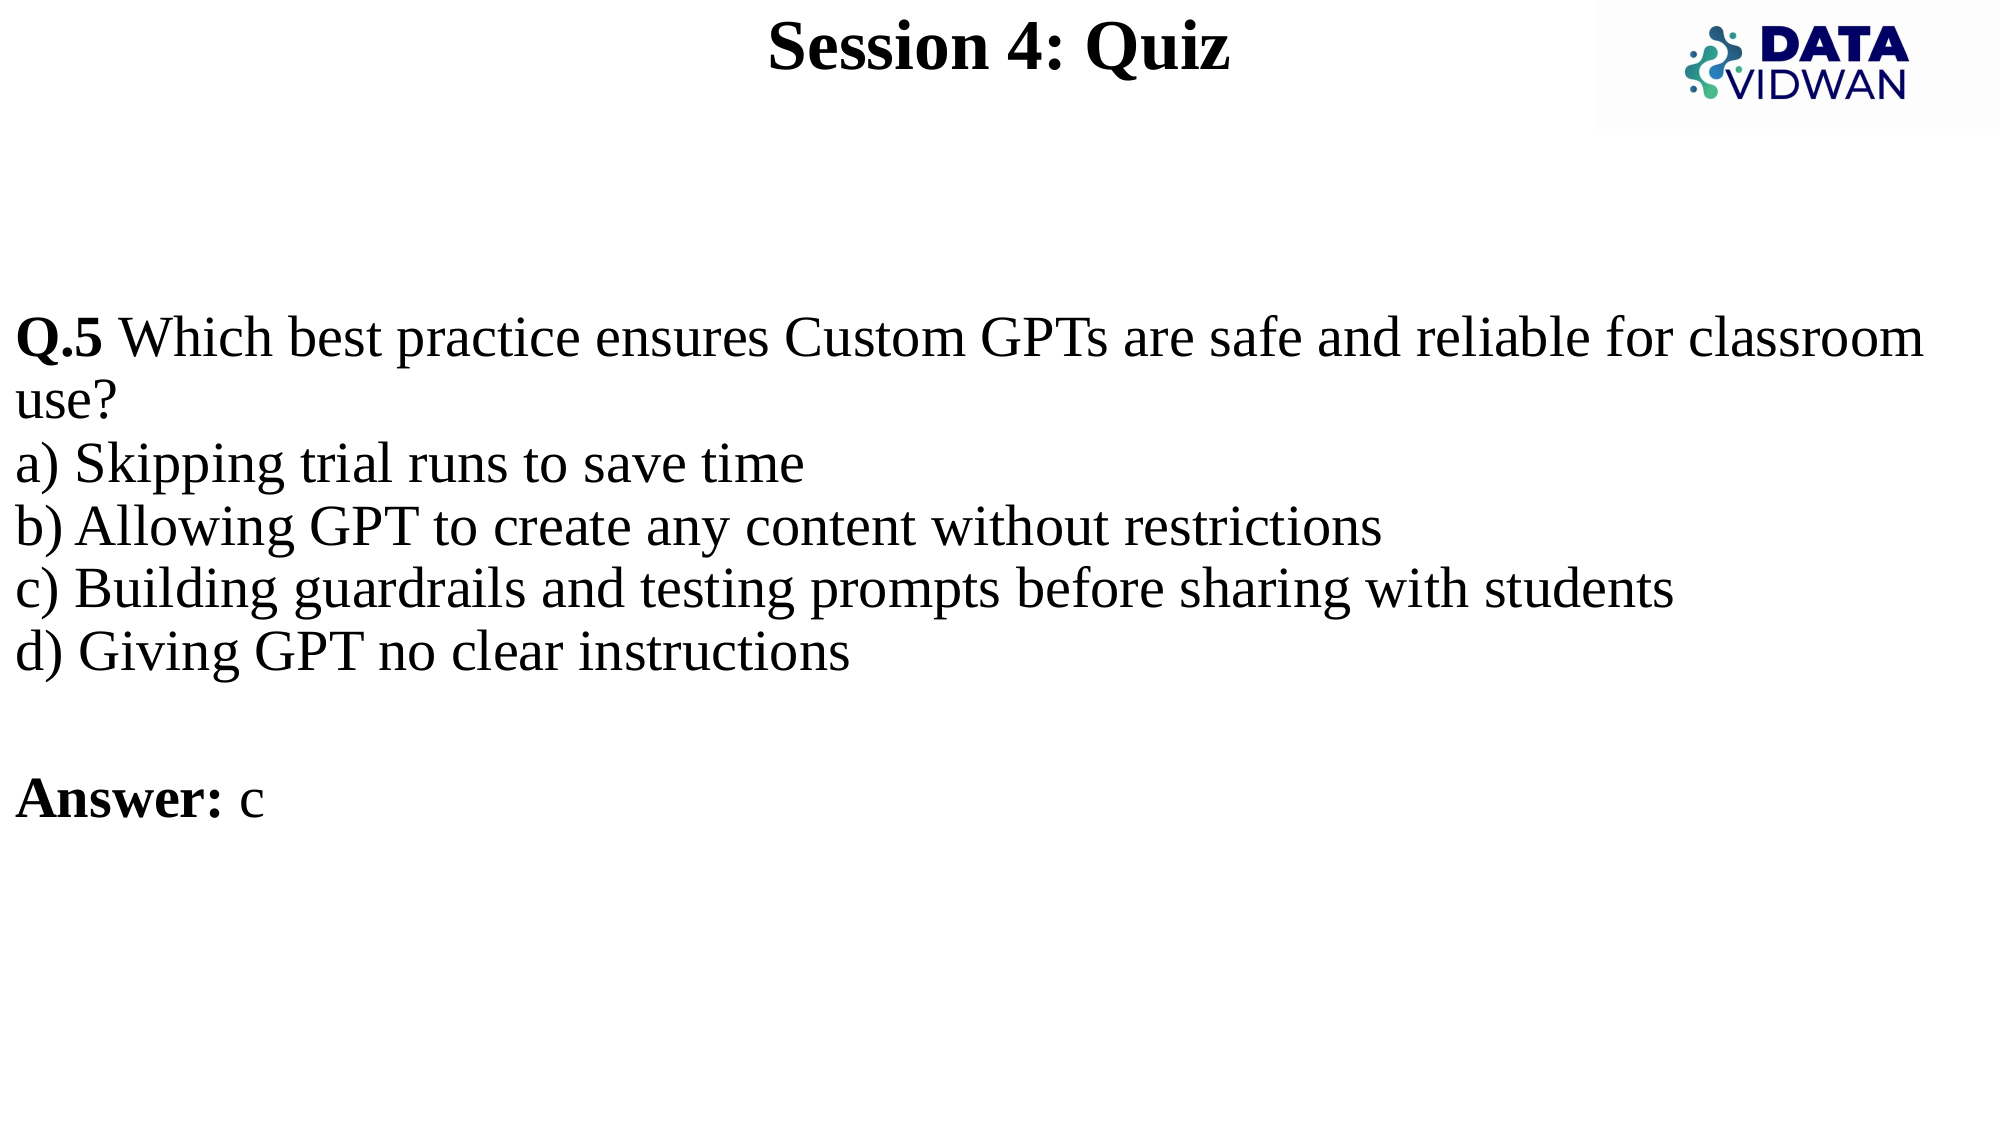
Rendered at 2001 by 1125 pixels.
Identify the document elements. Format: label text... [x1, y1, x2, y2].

title Session 4: Quiz [137, 0, 1863, 93]
list Q.5 Which best practice ensures Custom GPTs are safe and reliable for classroom use? a) Skipping trial runs to save time b) Allowing GPT to create any content without restrictions c) Building guardrails and testing prompts before sharing with students d) Giving GPT no clear instructions Answer: c [0, 123, 2000, 1125]
picture [1594, 0, 2000, 123]
